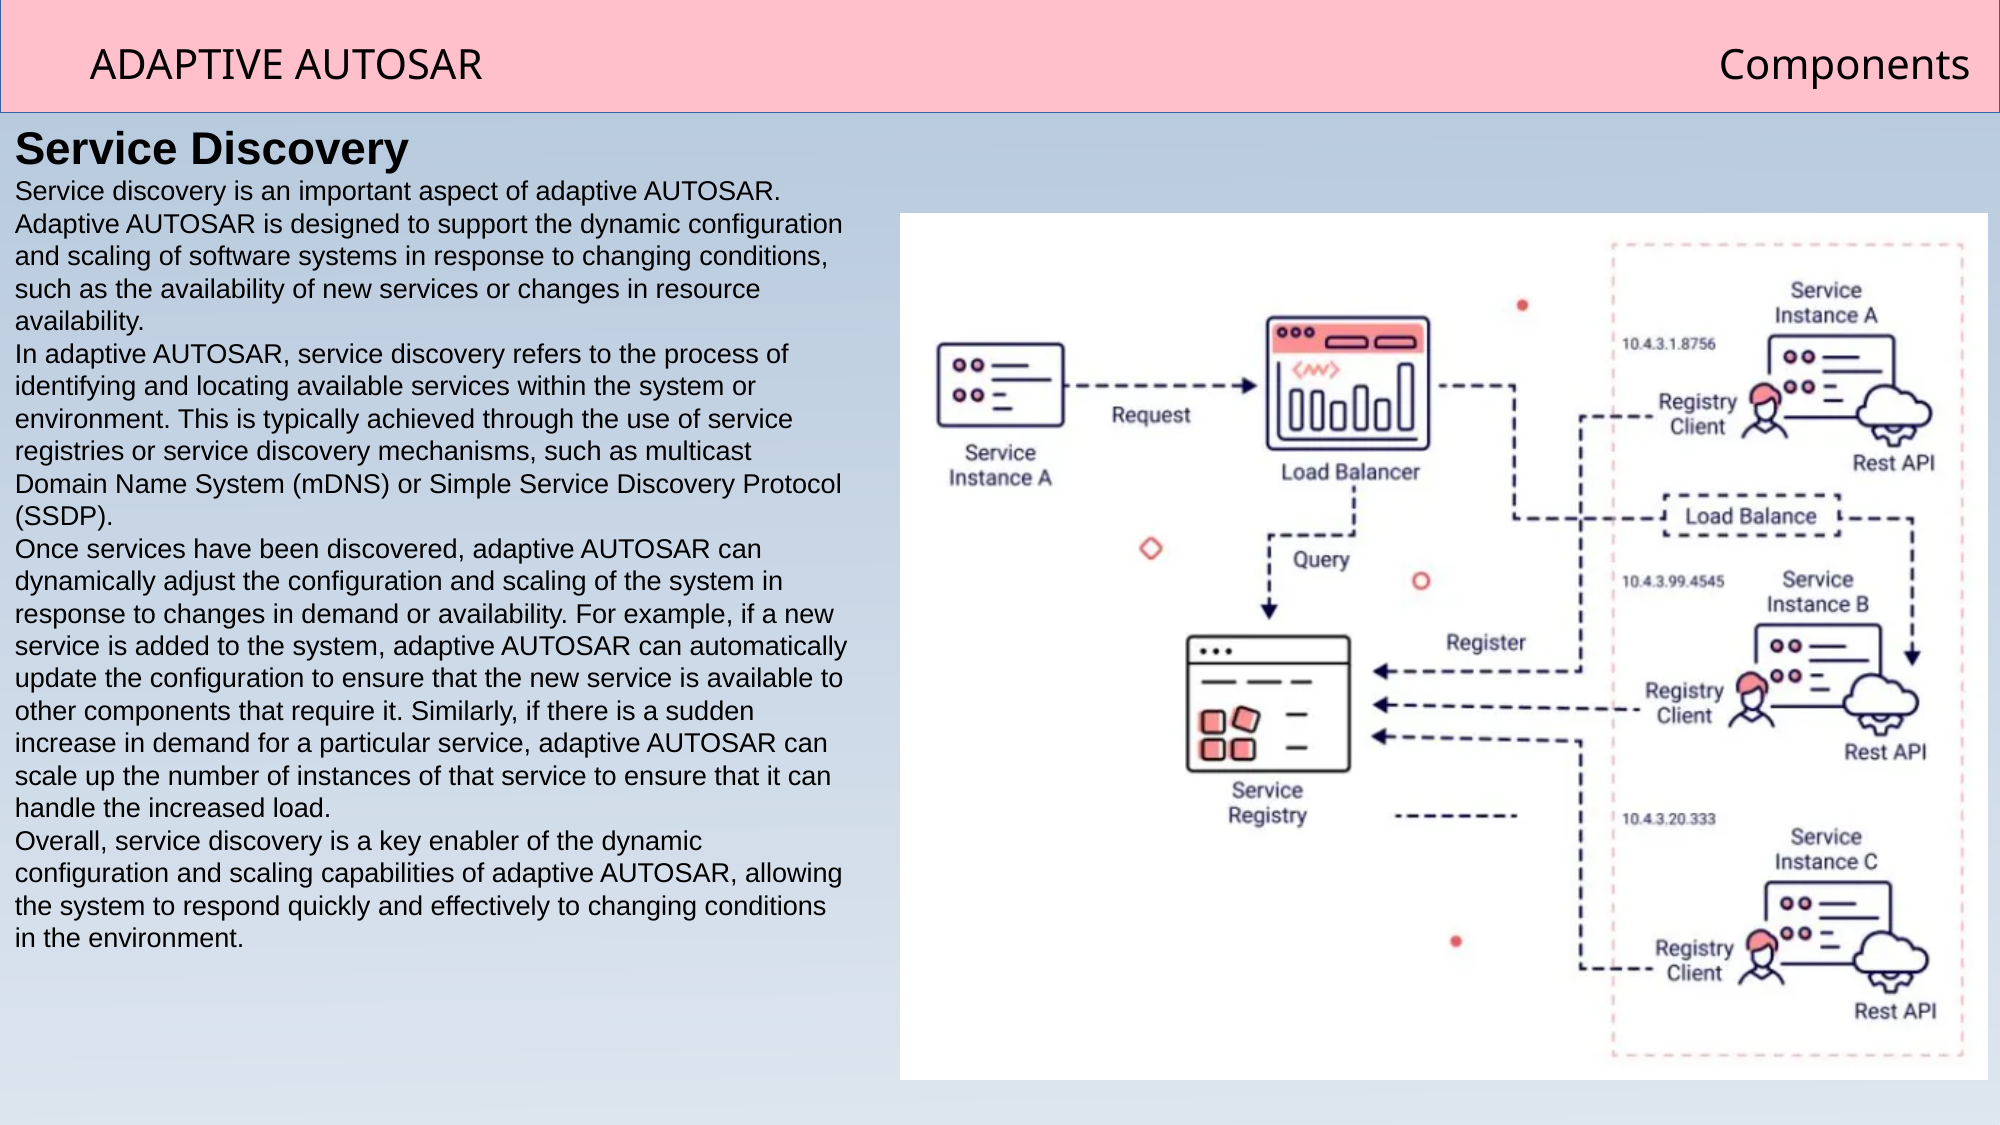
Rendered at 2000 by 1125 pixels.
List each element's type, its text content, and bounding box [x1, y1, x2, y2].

text_box Service Discovery Service discovery is an important aspect of adaptive AUTOSAR. Adaptive AUTOSAR is designed to support the dynamic configuration and scaling of software systems in response to changing conditions, such as the availability of new services or changes in resource availability. In adaptive AUTOSAR, service discovery refers to the process of identifying and locating available services within the system or environment. This is typically achieved through the use of service registries or service discovery mechanisms, such as multicast Domain Name System (mDNS) or Simple Service Discovery Protocol (SSDP). Once services have been discovered, adaptive AUTOSAR can dynamically adjust the configuration and scaling of the system in response to changes in demand or availability. For example, if a new service is added to the system, adaptive AUTOSAR can automatically update the configuration to ensure that the new service is available to other components that require it. Similarly, if there is a sudden increase in demand for a particular service, adaptive AUTOSAR can scale up the number of instances of that service to ensure that it can handle the increased load. Overall, service discovery is a key enabler of the dynamic configuration and scaling capabilities of adaptive AUTOSAR, allowing the system to respond quickly and effectively to changing conditions in the environment. [0, 111, 863, 1125]
picture [899, 213, 1988, 1080]
text_box ADAPTIVE AUTOSAR Components [74, 30, 2000, 102]
text_box [0, 0, 2000, 113]
